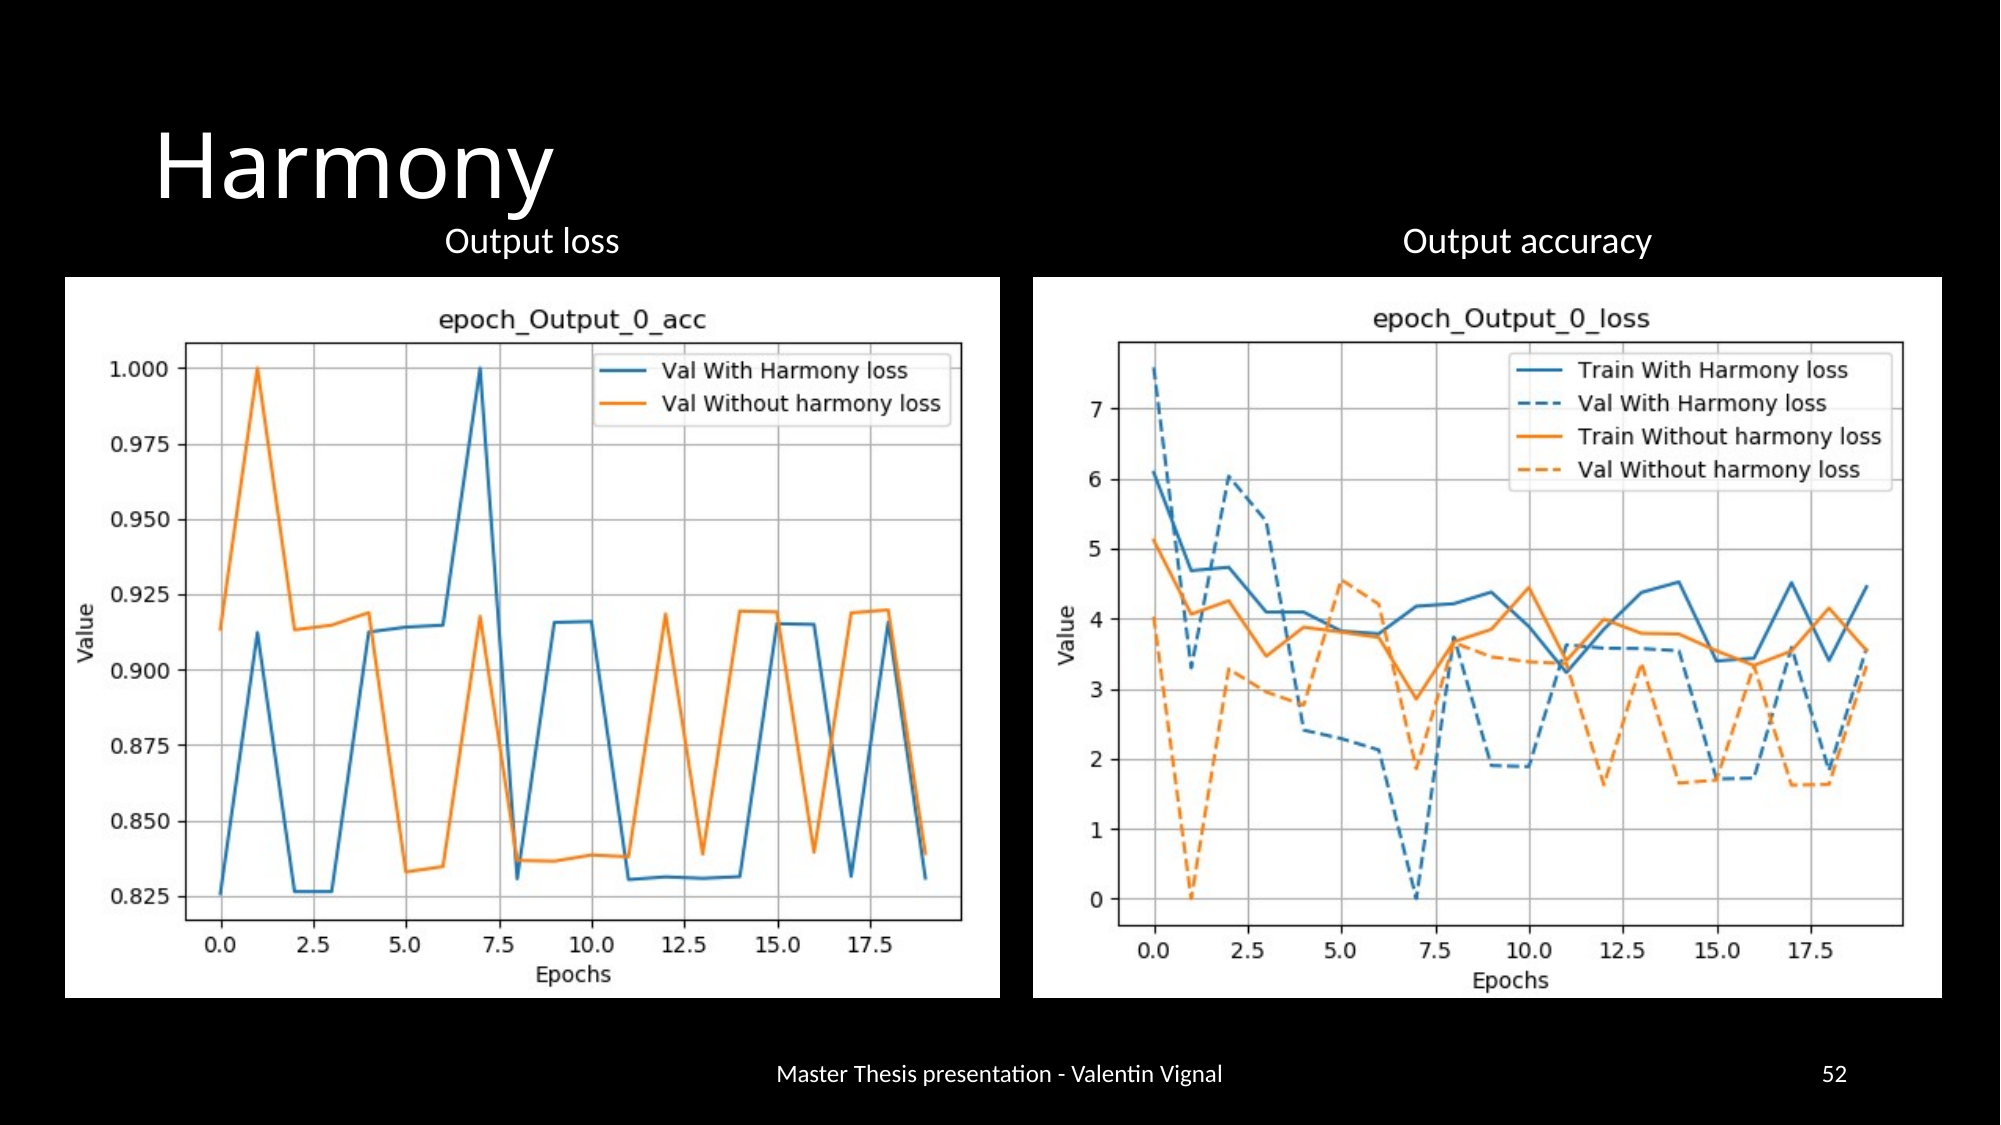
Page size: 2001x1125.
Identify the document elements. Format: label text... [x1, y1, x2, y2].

footer Master Thesis presentation - Valentin Vignal [662, 1042, 1338, 1103]
picture [1033, 277, 1942, 998]
picture [65, 277, 1000, 998]
slide_number 52 [1412, 1042, 1863, 1103]
text_box Output loss [430, 208, 636, 269]
text_box Output accuracy [1388, 208, 1668, 269]
title Harmony [137, 59, 1863, 278]
